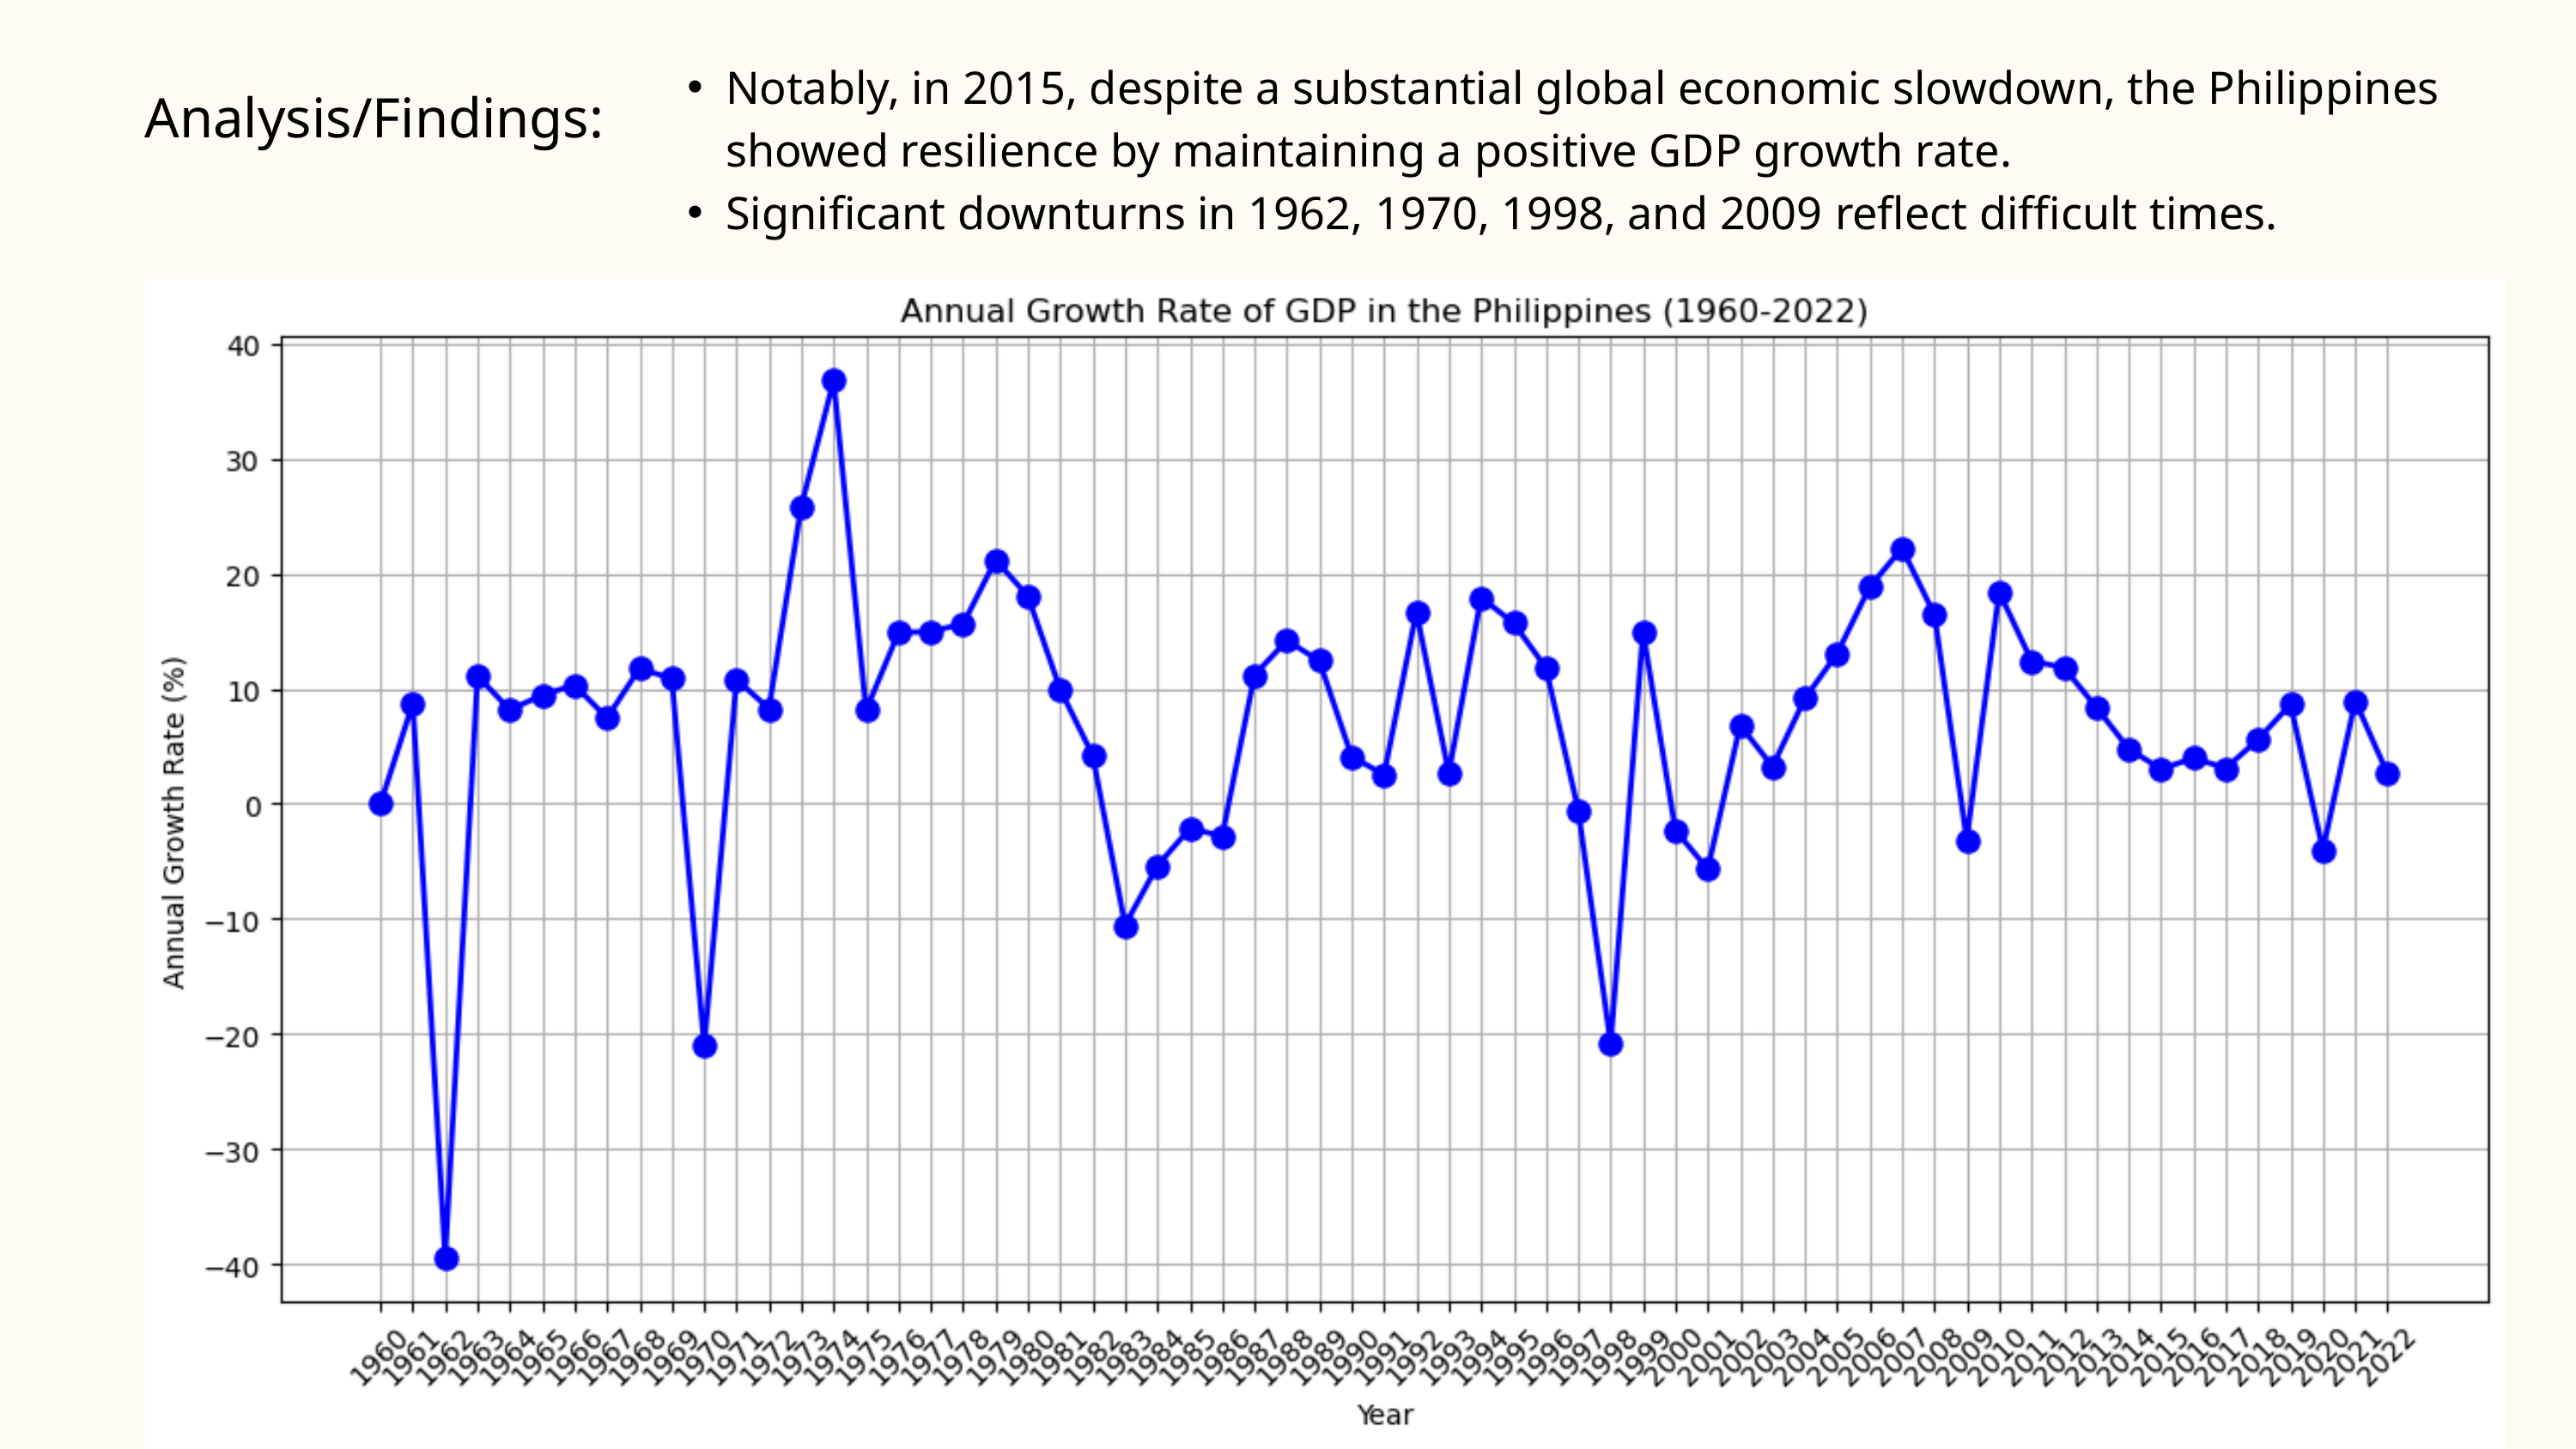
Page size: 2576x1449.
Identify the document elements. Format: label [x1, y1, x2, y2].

text_box [144, 279, 2506, 1449]
text_box [144, 56, 2488, 233]
